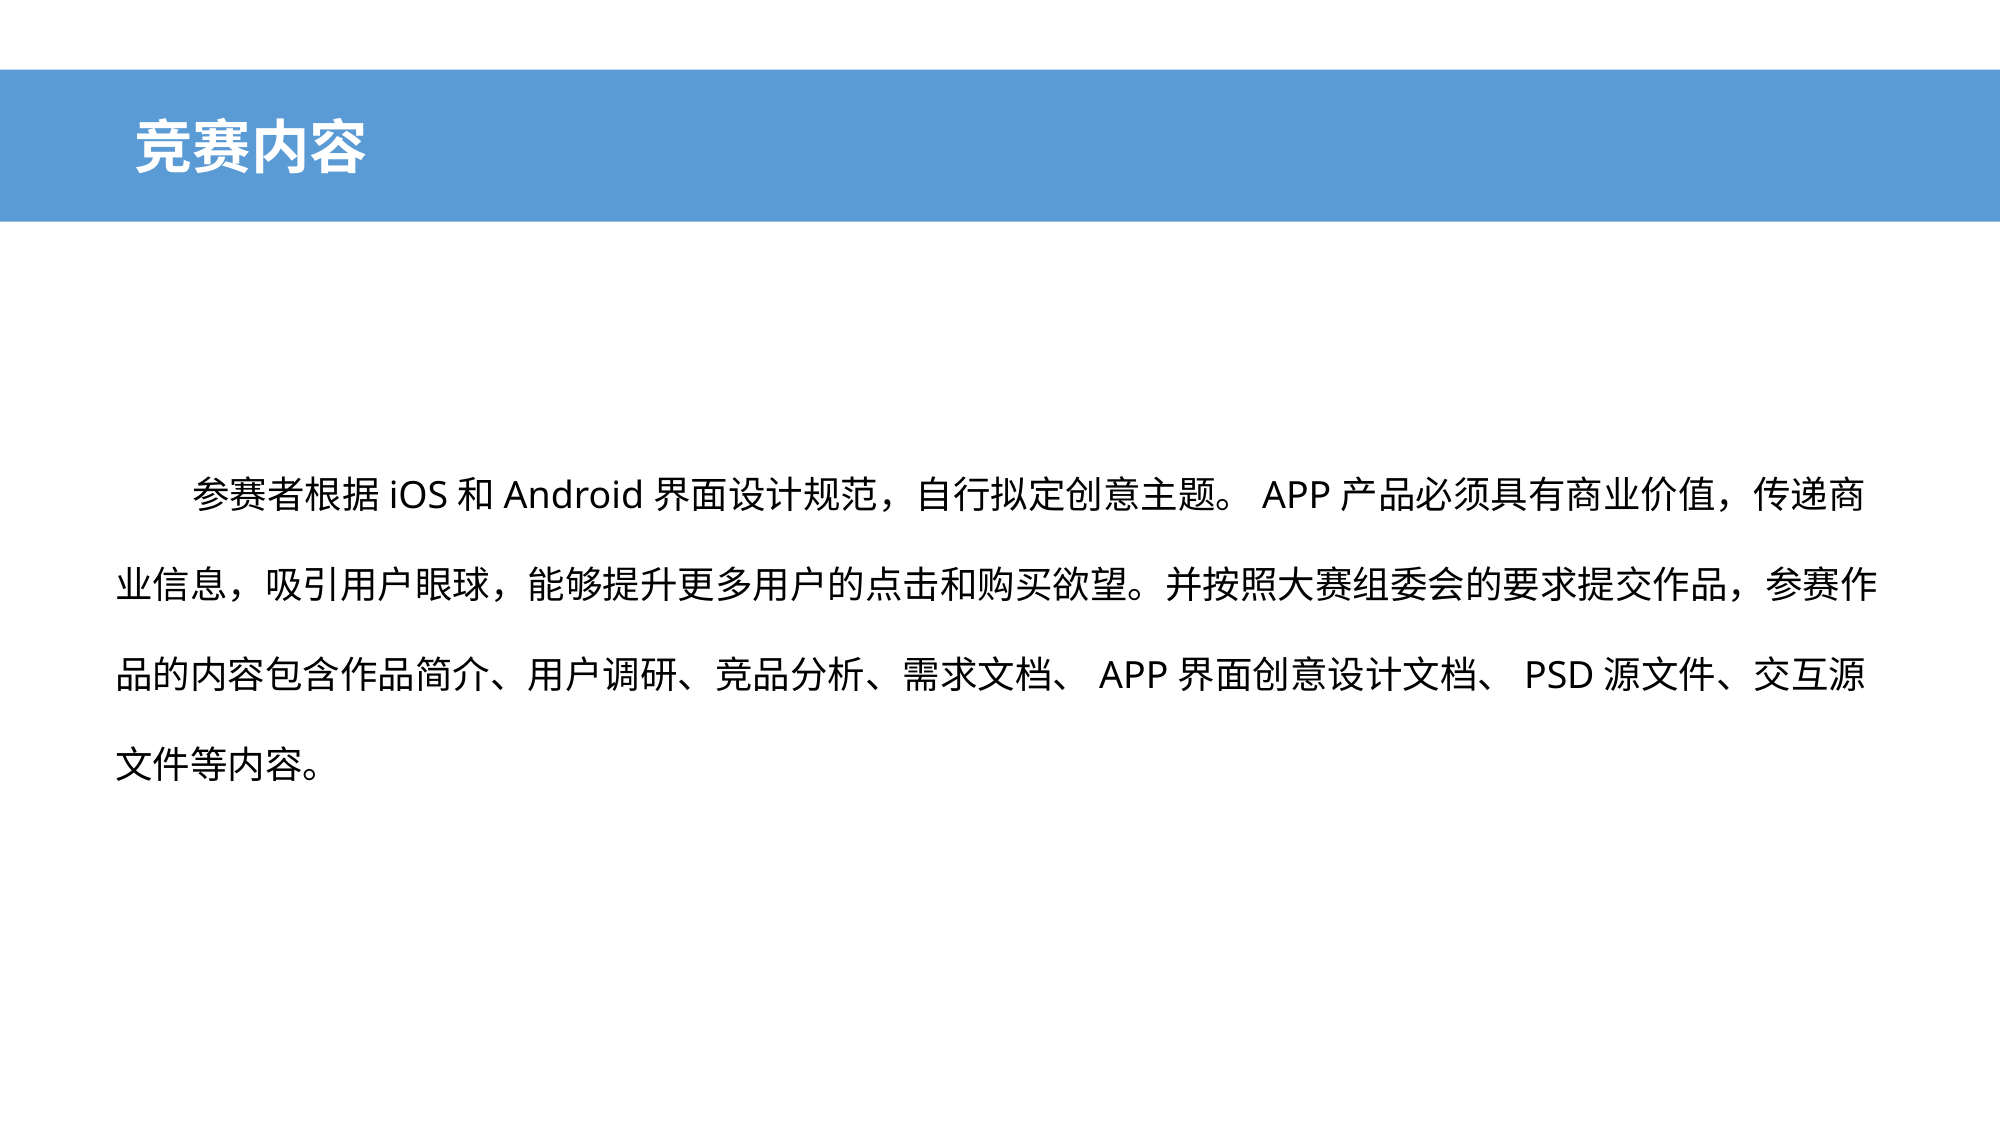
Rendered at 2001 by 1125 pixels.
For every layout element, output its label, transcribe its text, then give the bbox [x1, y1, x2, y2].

text_box 参赛者根据iOS和Android界面设计规范，自行拟定创意主题。APP产品必须具有商业价值，传递商业信息，吸引用户眼球，能够提升更多用户的点击和购买欲望。并按照大赛组委会的要求提交作品，参赛作品的内容包含作品简介、用户调研、竞品分析、需求文档、APP界面创意设计文档、PSD源文件、交互源文件等内容。 [100, 418, 1900, 884]
text_box 竞赛内容 [0, 69, 2000, 223]
